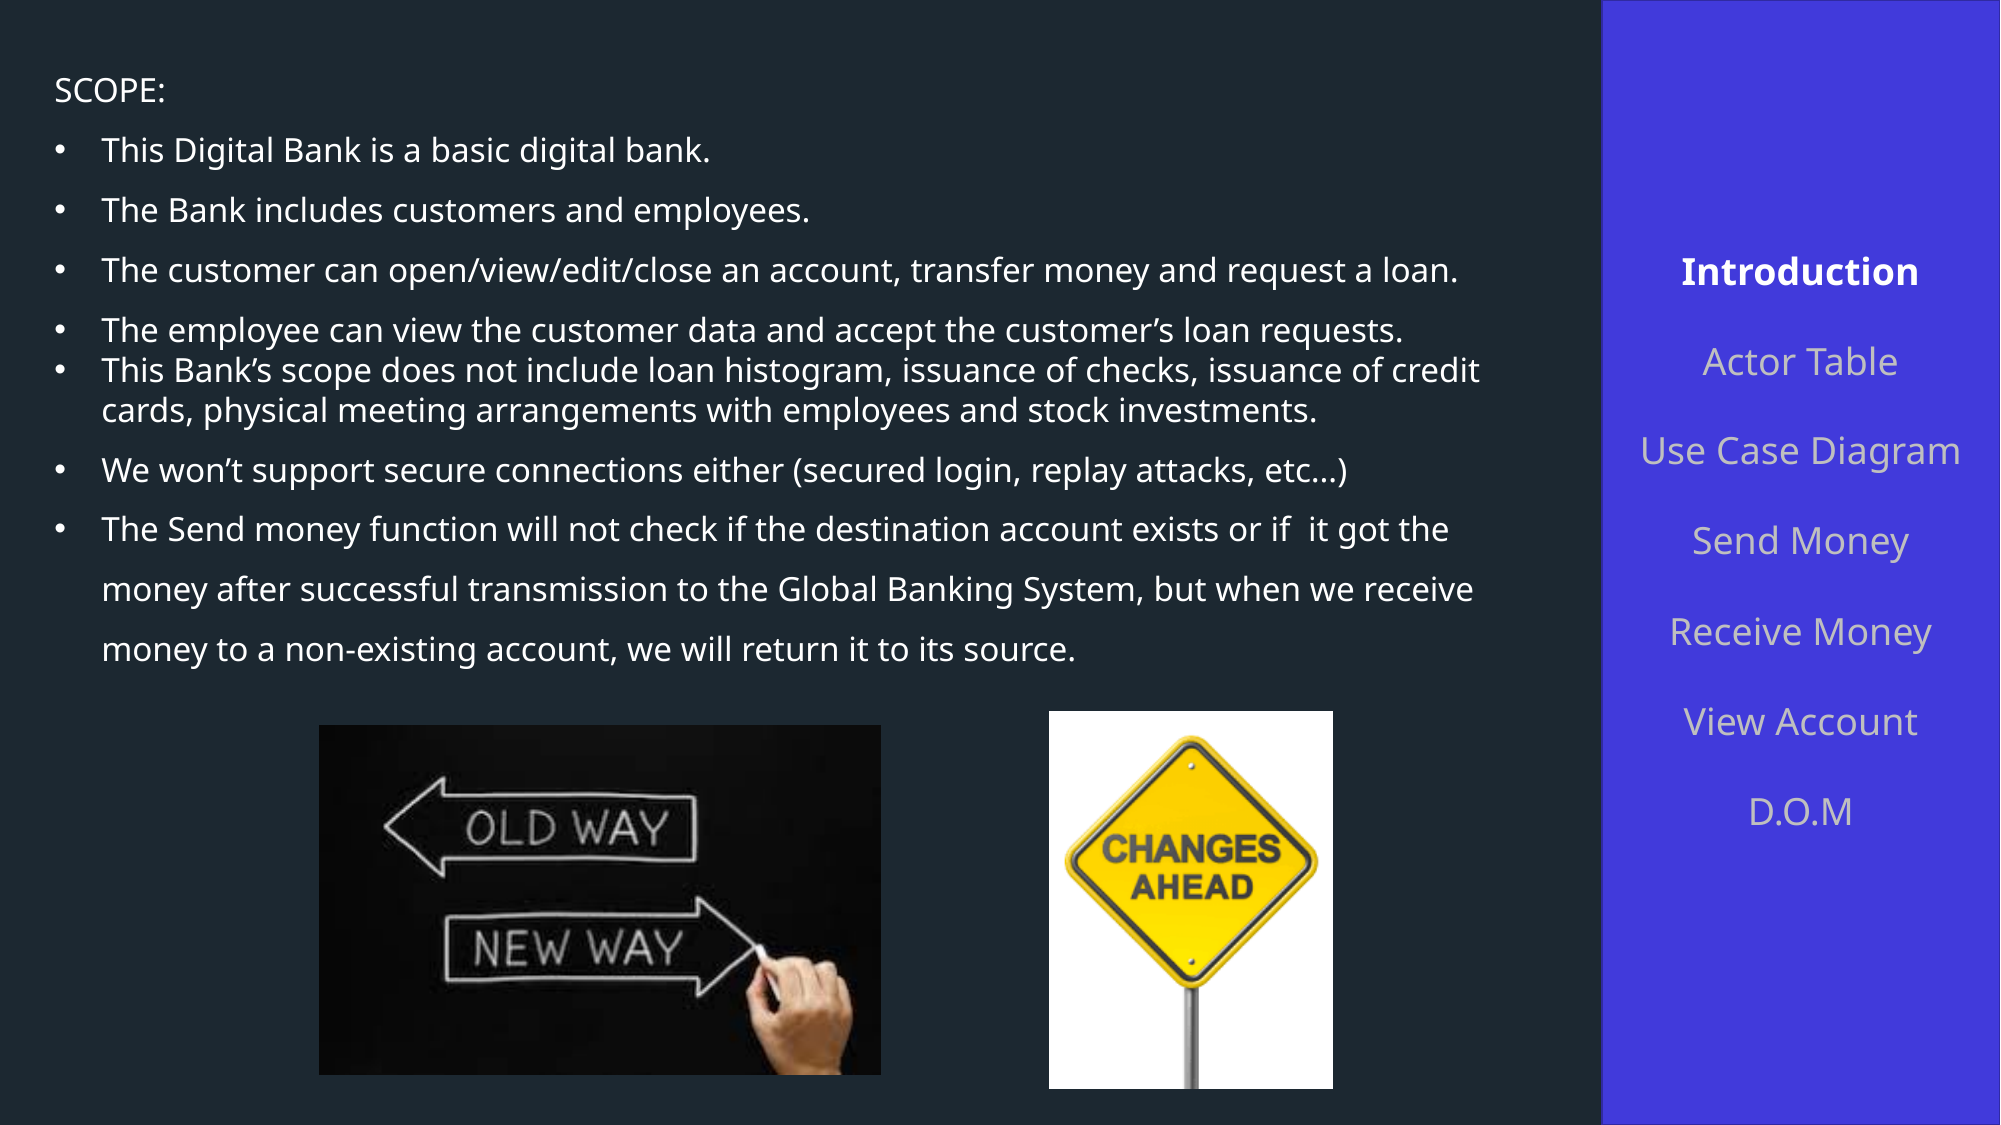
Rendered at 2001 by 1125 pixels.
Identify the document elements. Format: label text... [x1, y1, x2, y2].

text_box SCOPE: This Digital Bank is a basic digital bank. The Bank includes customers and employees. The customer can open/view/edit/close an account, transfer money and request a loan. The employee can view the customer data and accept the customer’s loan requests. This Bank’s scope does not include loan histogram, issuance of checks, issuance of credit cards, physical meeting arrangements with employees and stock investments. We won’t support secure connections either (secured login, replay attacks, etc…) The Send money function will not check if the destination account exists or if it got the money after successful transmission to the Global Banking System, but when we receive money to a non-existing account, we will return it to its source. [39, 42, 1518, 676]
picture [319, 724, 881, 1076]
text_box Introduction Actor Table Use Case Diagram Send Money Receive Money View Account D.O.M [1601, 0, 2000, 1125]
picture [1048, 711, 1334, 1089]
